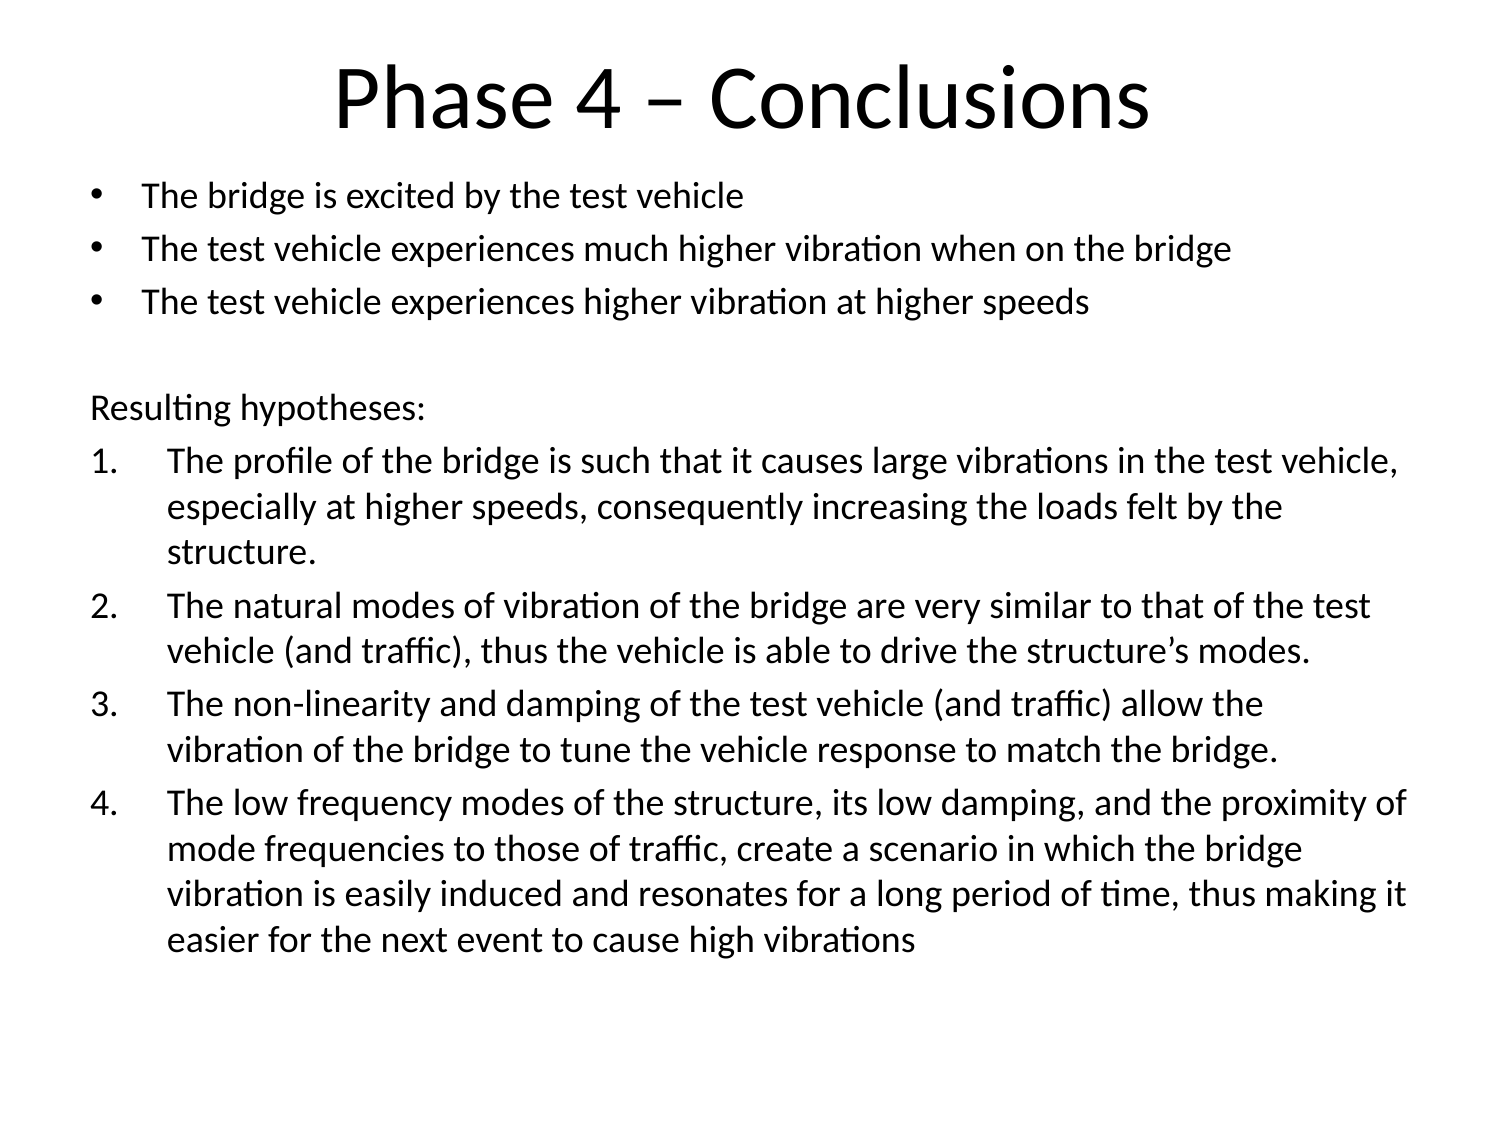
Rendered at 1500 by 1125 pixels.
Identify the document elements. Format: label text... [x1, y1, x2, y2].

title Phase 4 – Conclusions [68, 0, 1419, 186]
list The bridge is excited by the test vehicle The test vehicle experiences much higher vibration when on the bridge The test vehicle experiences higher vibration at higher speeds Resulting hypotheses: The profile of the bridge is such that it causes large vibrations in the test vehicle, especially at higher speeds, consequently increasing the loads felt by the structure. The natural modes of vibration of the bridge are very similar to that of the test vehicle (and traffic), thus the vehicle is able to drive the structure’s modes. The non-linearity and damping of the test vehicle (and traffic) allow the vibration of the bridge to tune the vehicle response to match the bridge. The low frequency modes of the structure, its low damping, and the proximity of mode frequencies to those of traffic, create a scenario in which the bridge vibration is easily induced and resonates for a long period of time, thus making it easier for the next event to cause high vibrations [75, 162, 1425, 988]
